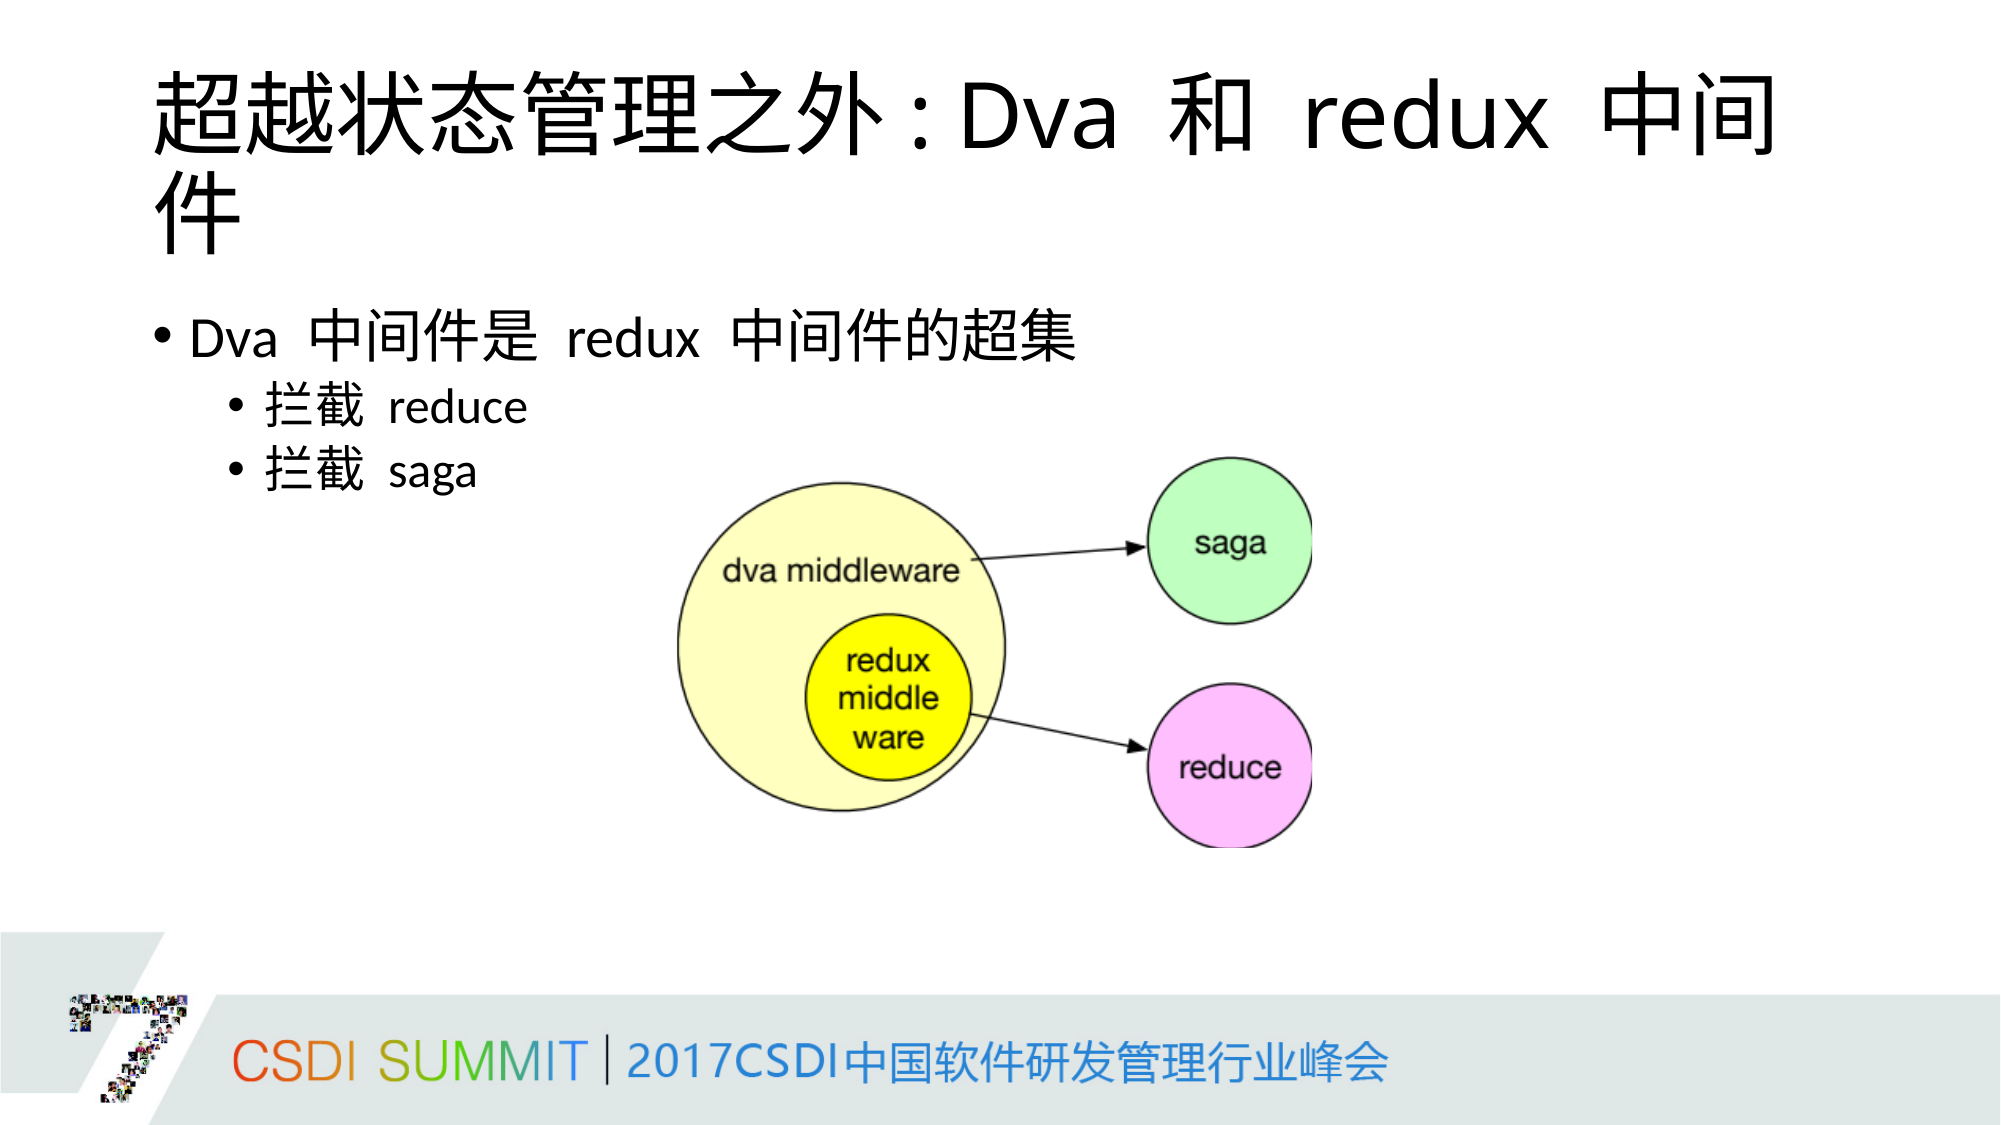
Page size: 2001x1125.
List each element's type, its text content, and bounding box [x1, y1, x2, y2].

title 超越状态管理之外: Dva 和 redux 中间件 [137, 59, 1863, 278]
picture [0, 0, 2001, 1125]
list Dva 中间件是 redux 中间件的超集 拦截 reduce 拦截 saga [137, 299, 1863, 1014]
